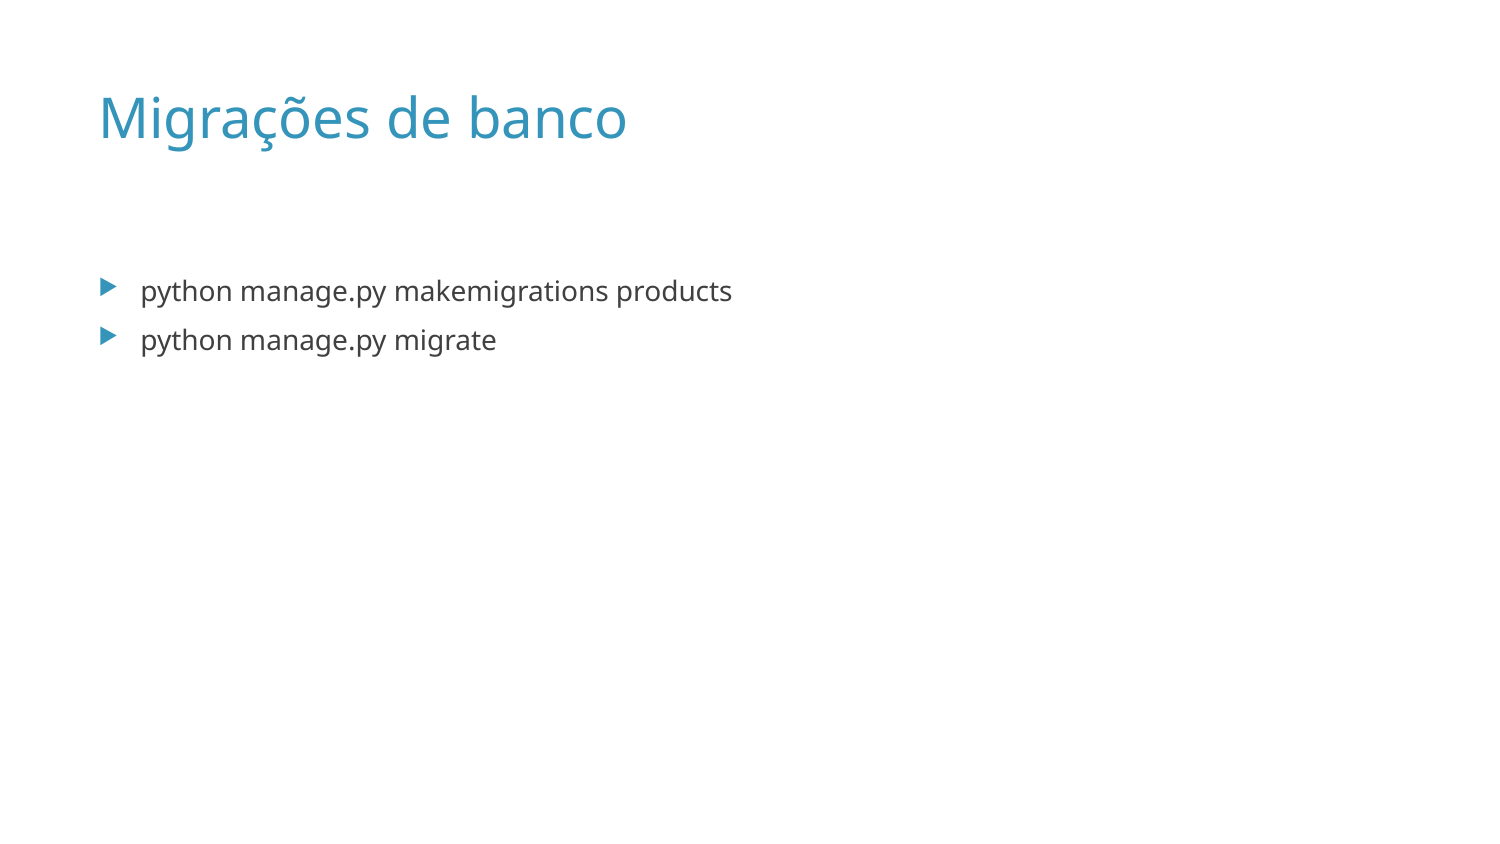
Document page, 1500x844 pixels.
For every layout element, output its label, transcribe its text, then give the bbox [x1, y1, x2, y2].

list python manage.py makemigrations products python manage.py migrate [83, 265, 1141, 744]
title Migrações de banco [83, 75, 1141, 238]
